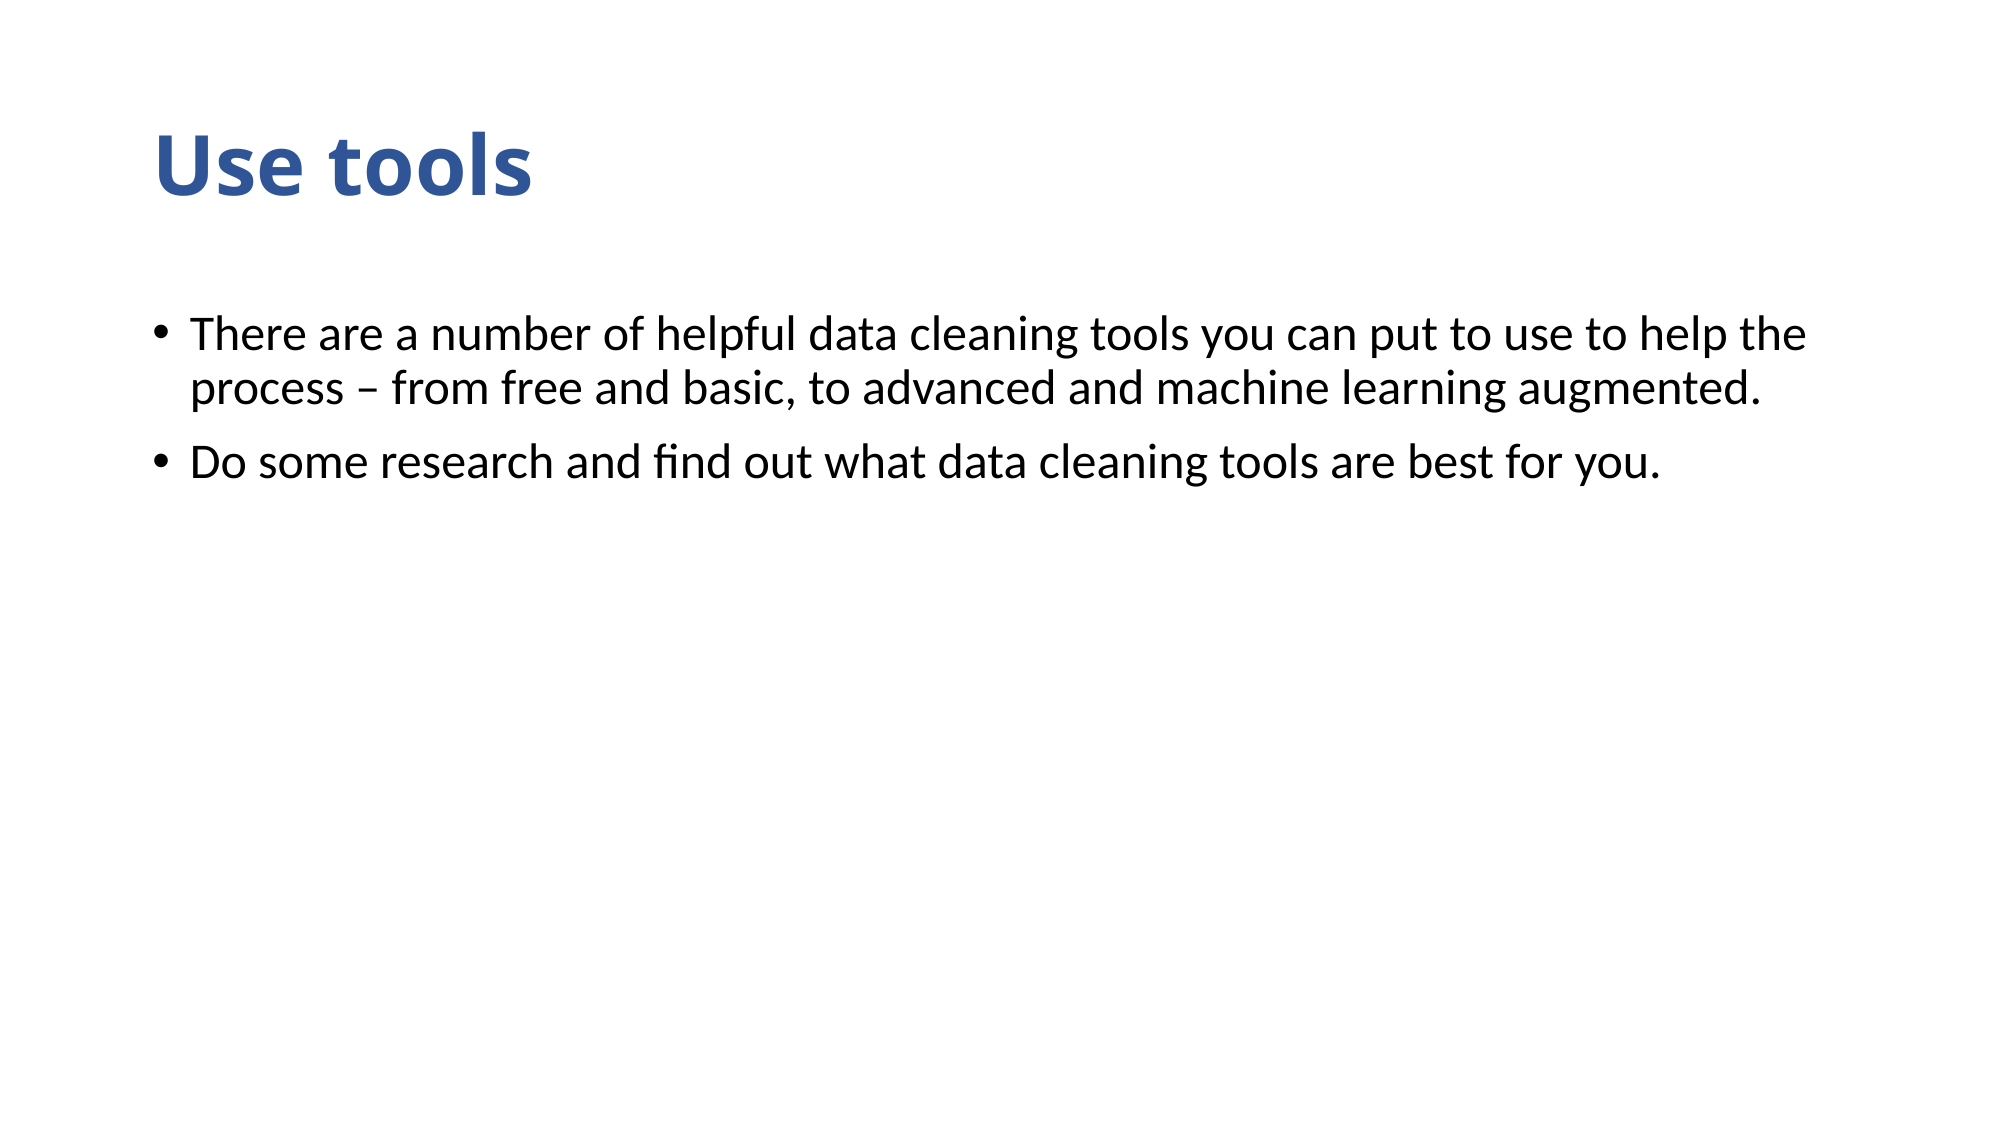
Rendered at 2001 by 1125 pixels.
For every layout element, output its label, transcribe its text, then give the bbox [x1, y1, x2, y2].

title Use tools [137, 59, 1863, 278]
list There are a number of helpful data cleaning tools you can put to use to help the process – from free and basic, to advanced and machine learning augmented. Do some research and find out what data cleaning tools are best for you. [137, 299, 1863, 1014]
